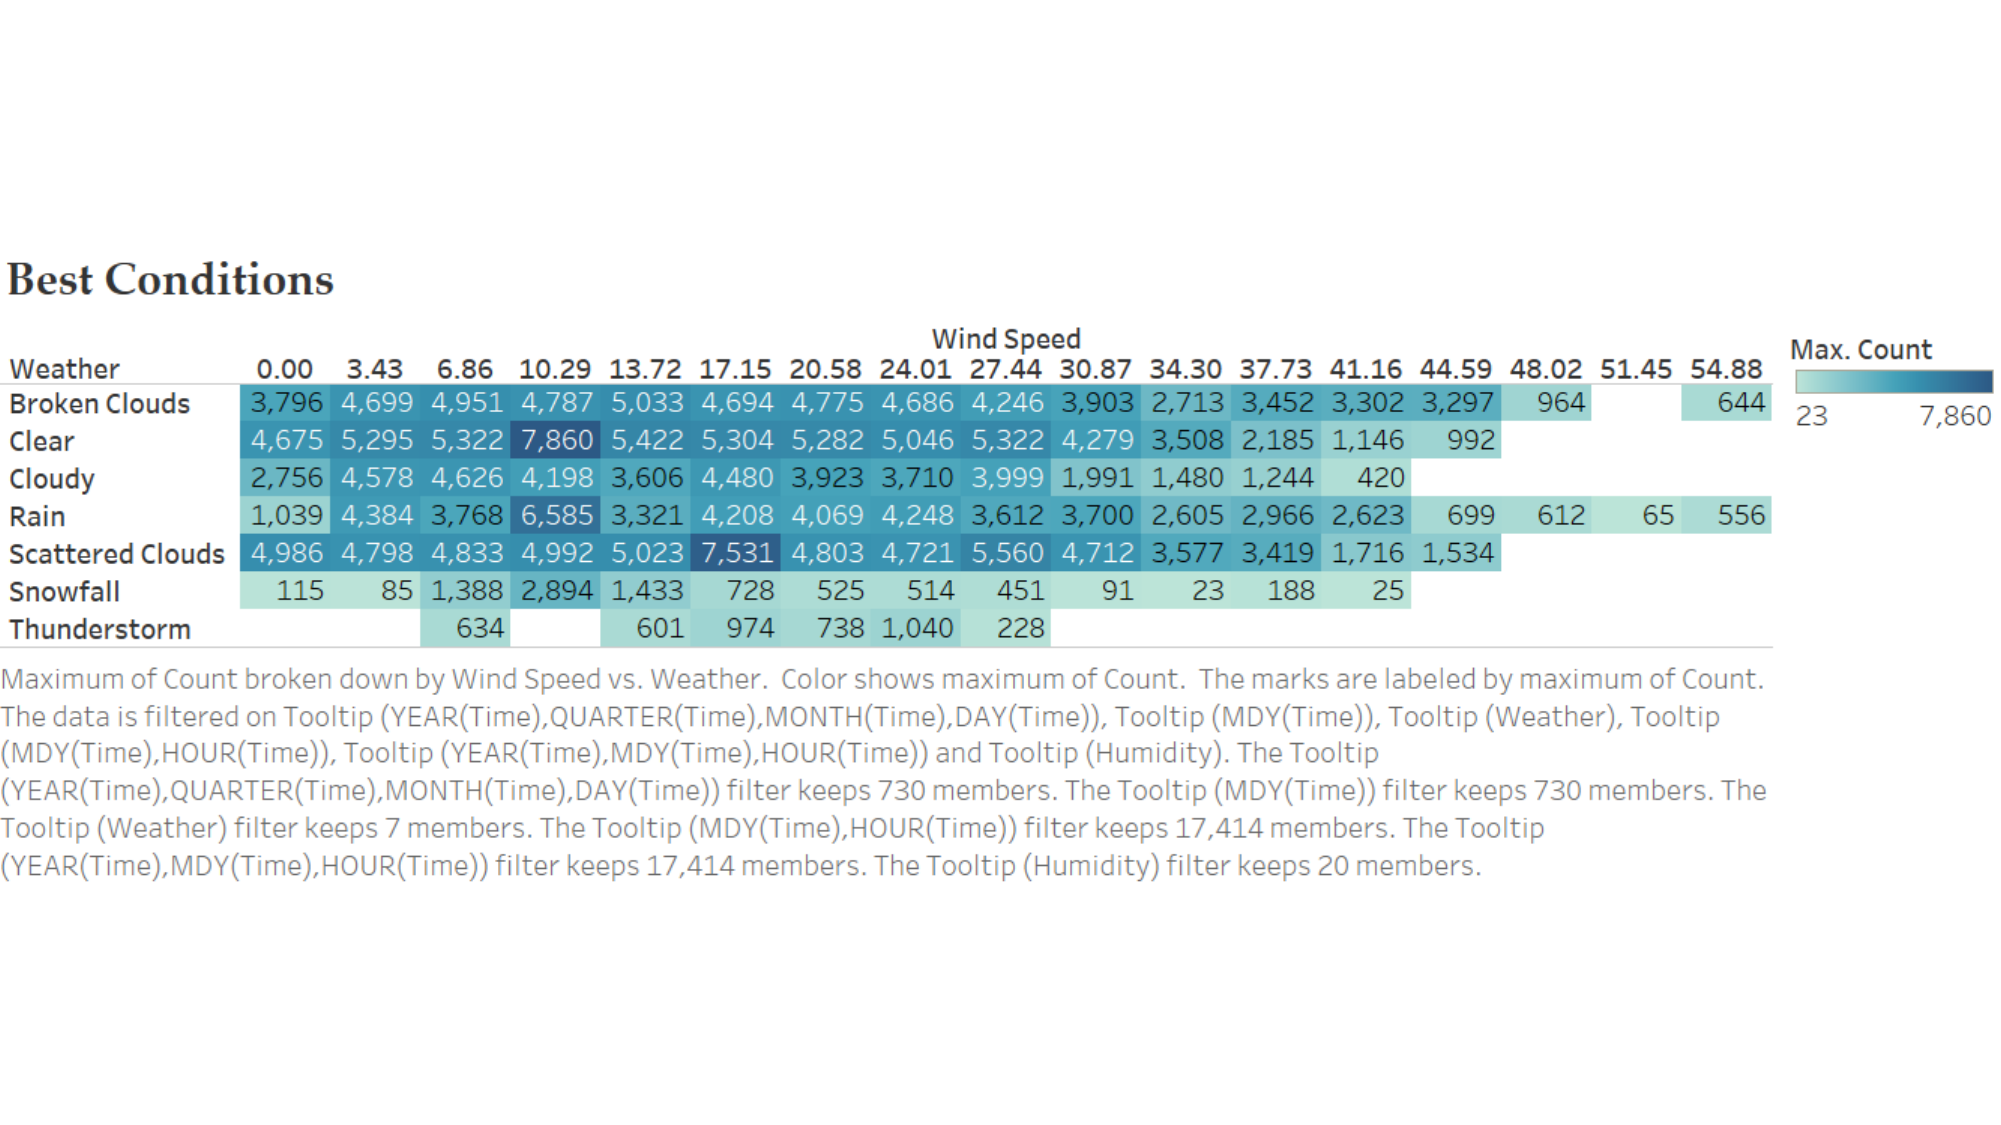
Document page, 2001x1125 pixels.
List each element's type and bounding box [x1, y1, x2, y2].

picture [0, 239, 2000, 886]
